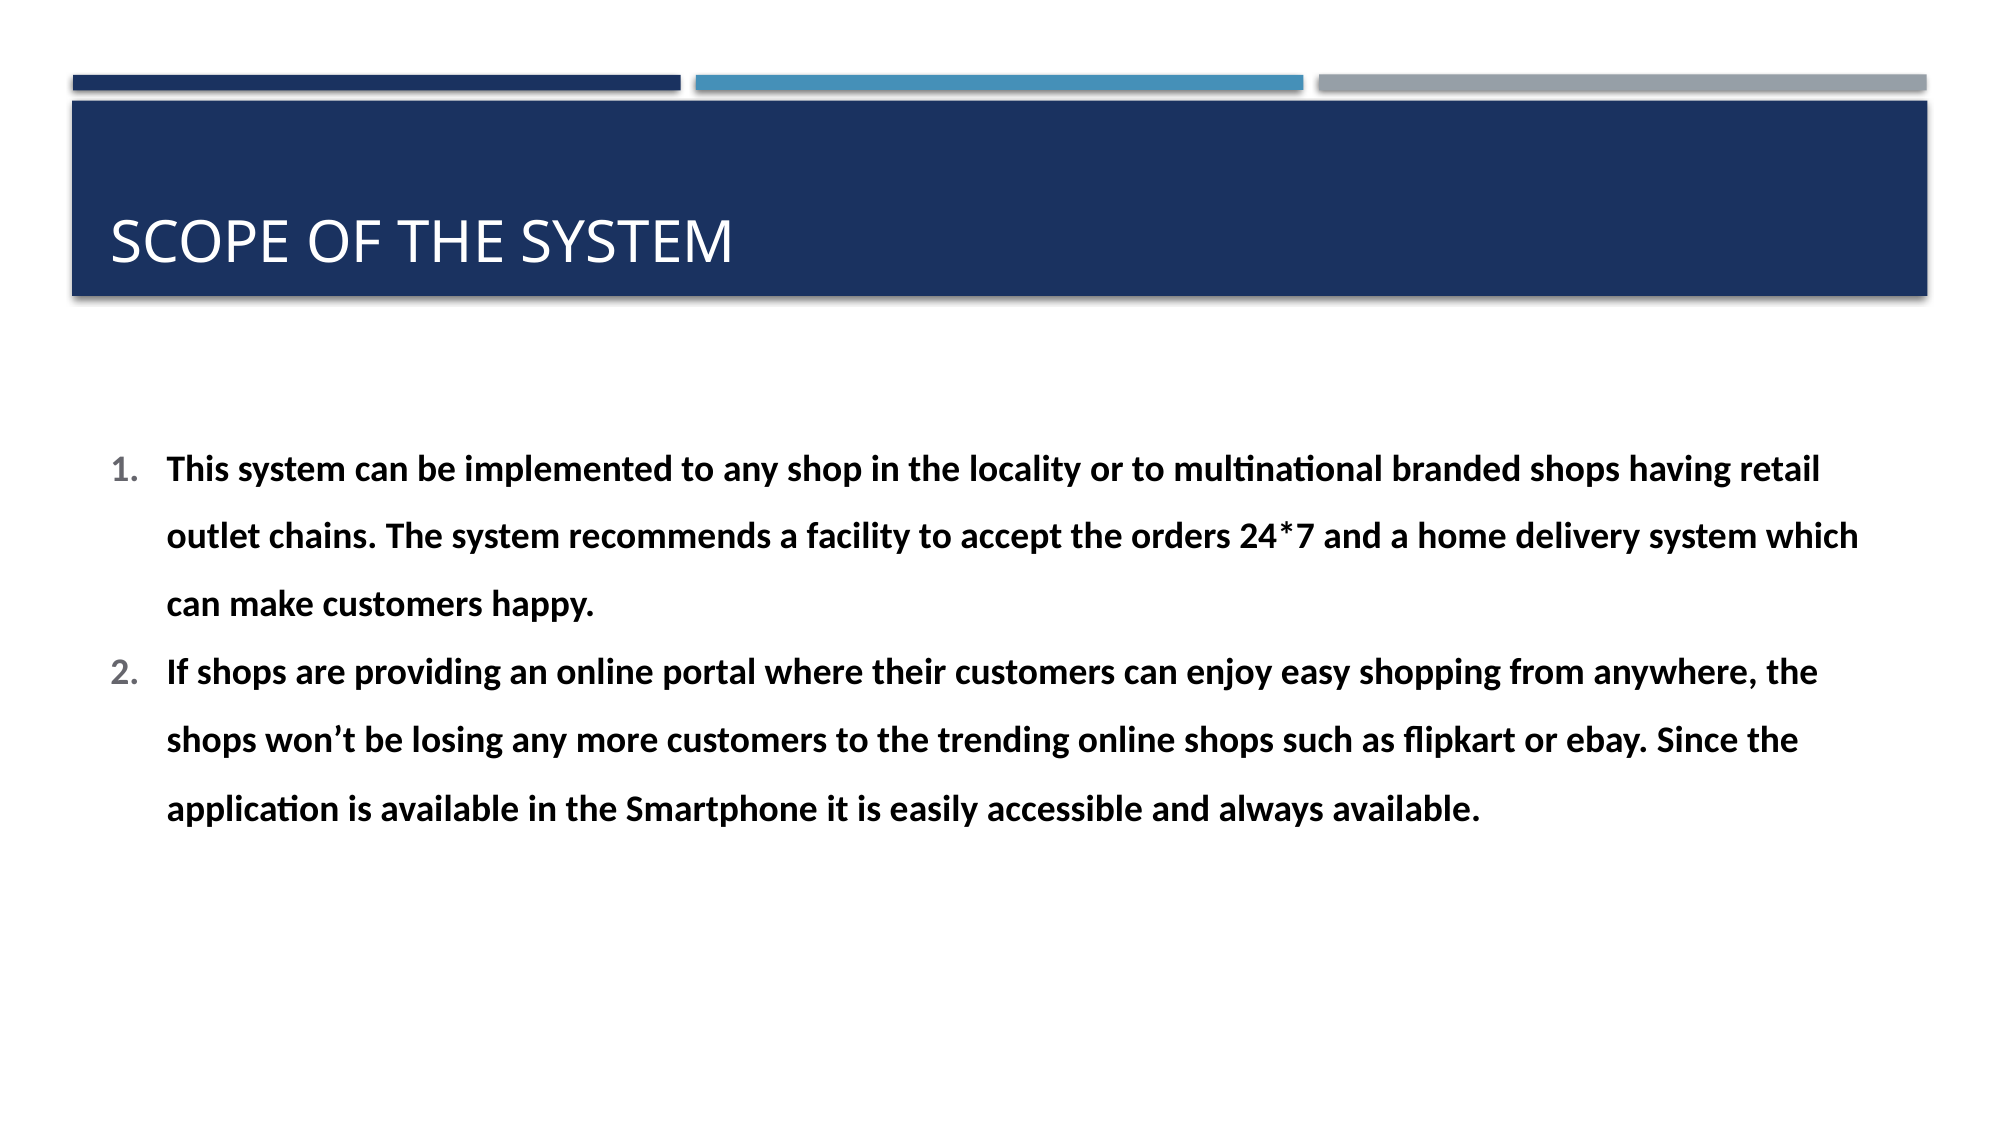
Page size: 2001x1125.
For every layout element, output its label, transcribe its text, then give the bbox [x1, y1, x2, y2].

title Scope of the system [95, 115, 1905, 282]
list This system can be implemented to any shop in the locality or to multinational branded shops having retail outlet chains. The system recommends a facility to accept the orders 24*7 and a home delivery system which can make customers happy. If shops are providing an online portal where their customers can enjoy easy shopping from anywhere, the shops won’t be losing any more customers to the trending online shops such as flipkart or ebay. Since the application is available in the Smartphone it is easily accessible and always available. [95, 357, 1905, 962]
